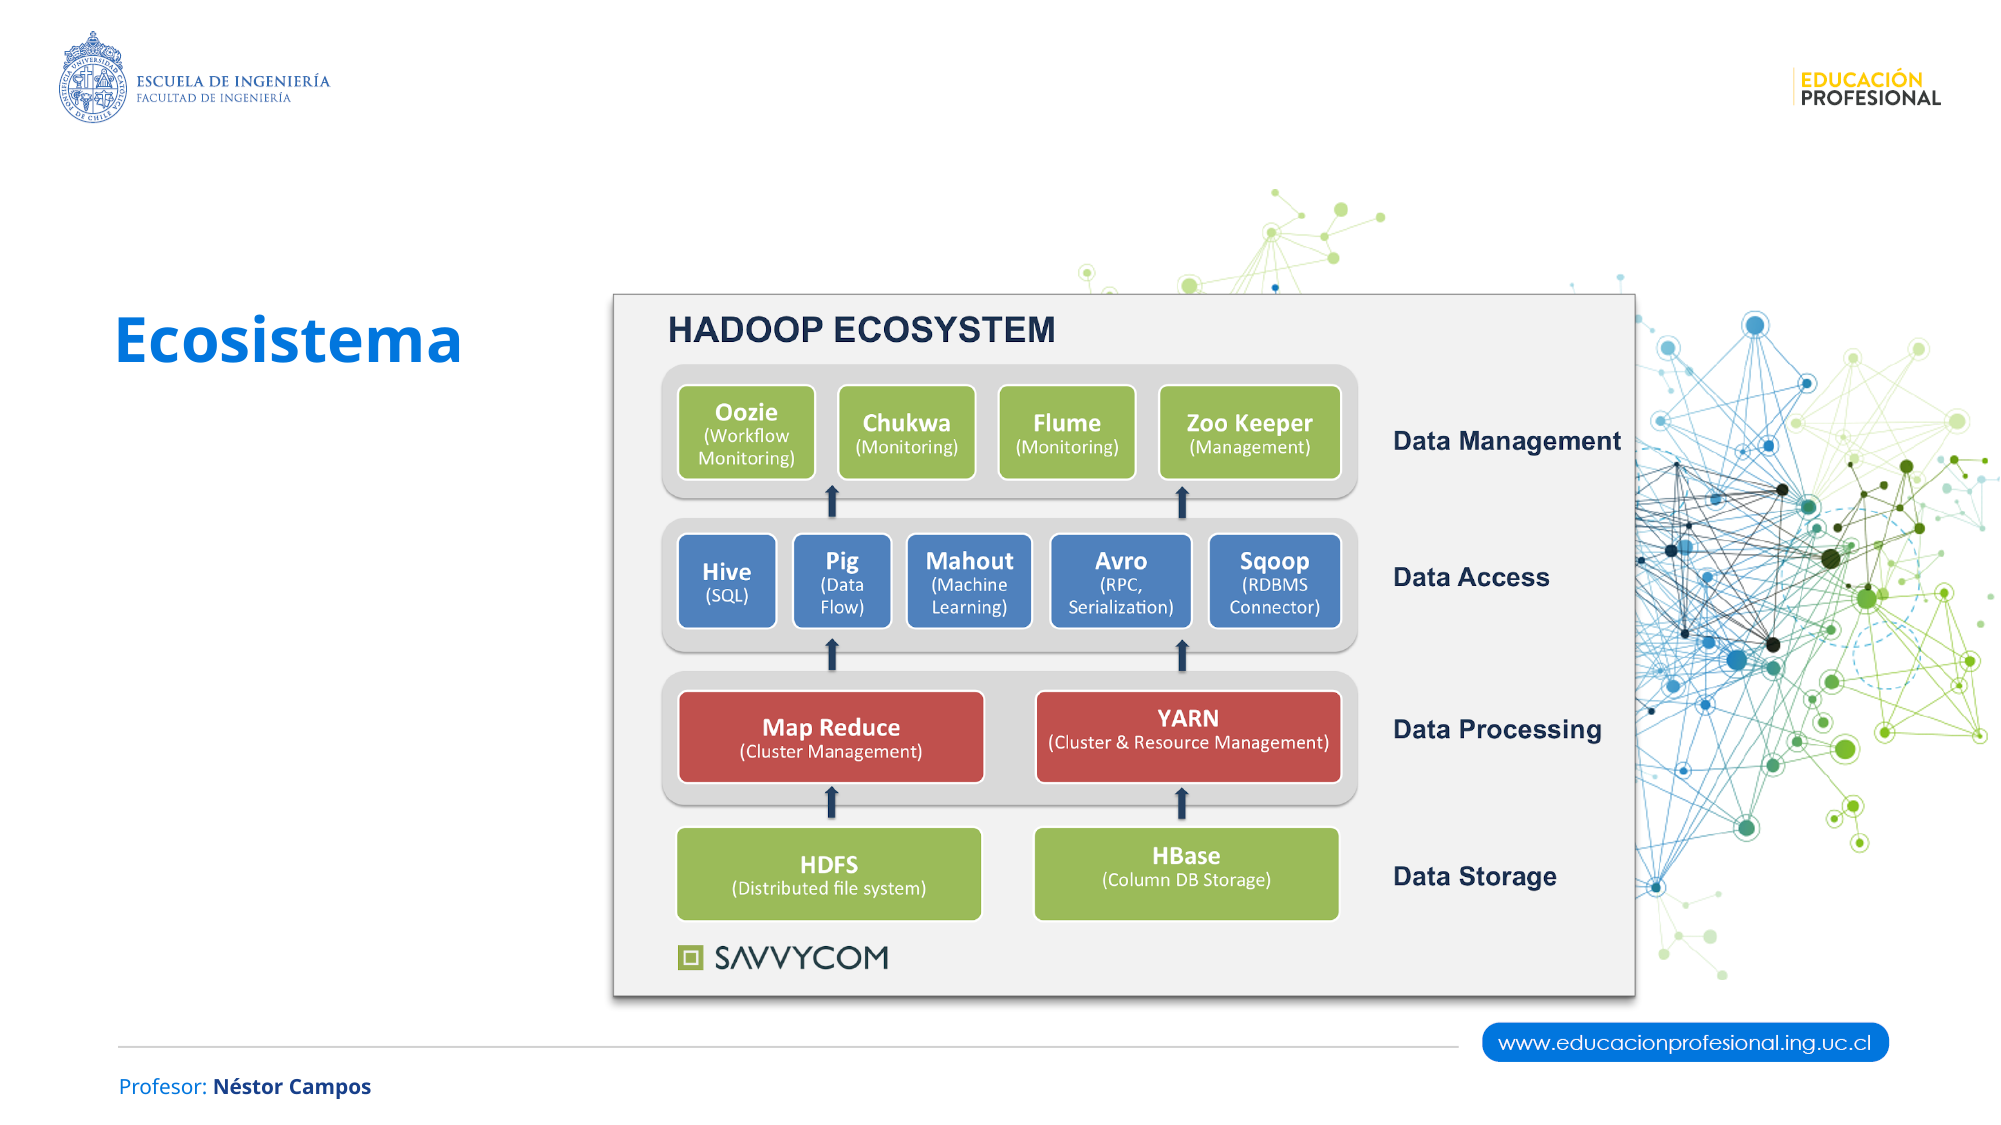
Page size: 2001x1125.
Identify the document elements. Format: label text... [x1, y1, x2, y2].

title Ecosistema [114, 292, 607, 398]
picture [0, 0, 2000, 1125]
